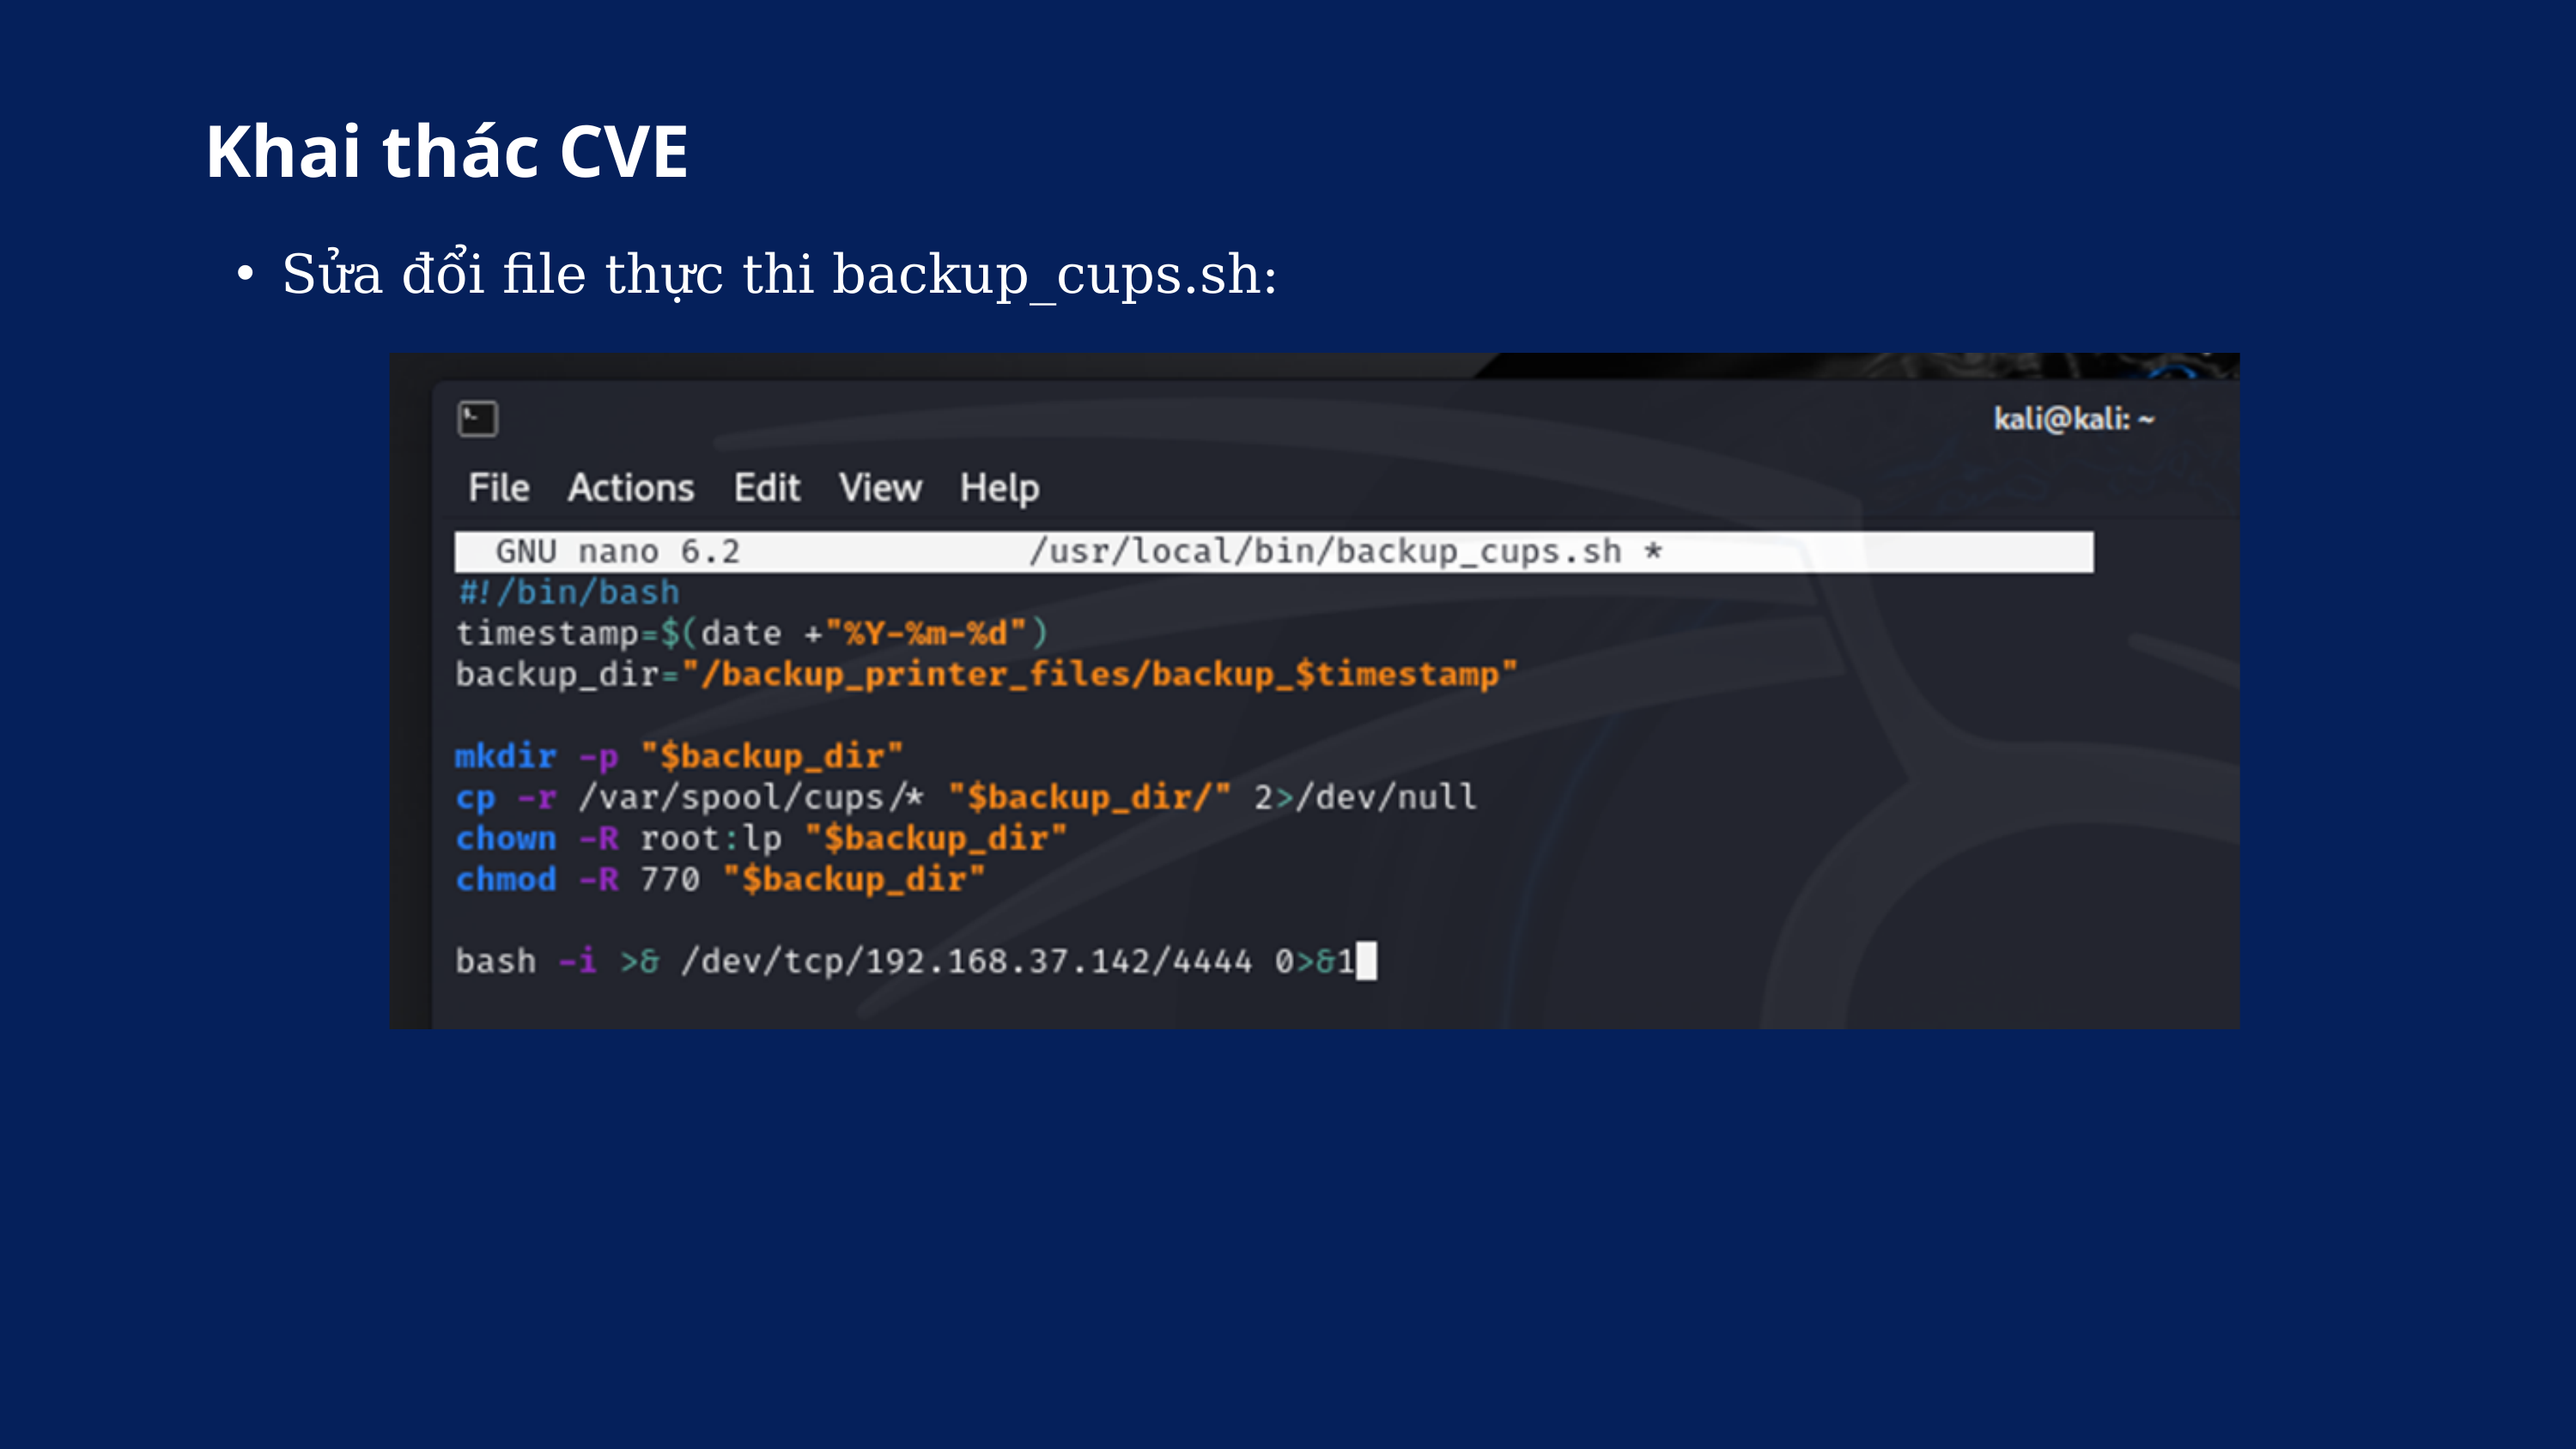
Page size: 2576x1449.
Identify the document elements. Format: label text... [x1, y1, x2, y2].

text_box Sửa đổi file thực thi backup_cups.sh: [190, 228, 2140, 304]
text_box [389, 353, 2240, 1029]
text_box Khai thác CVE [144, 91, 750, 192]
